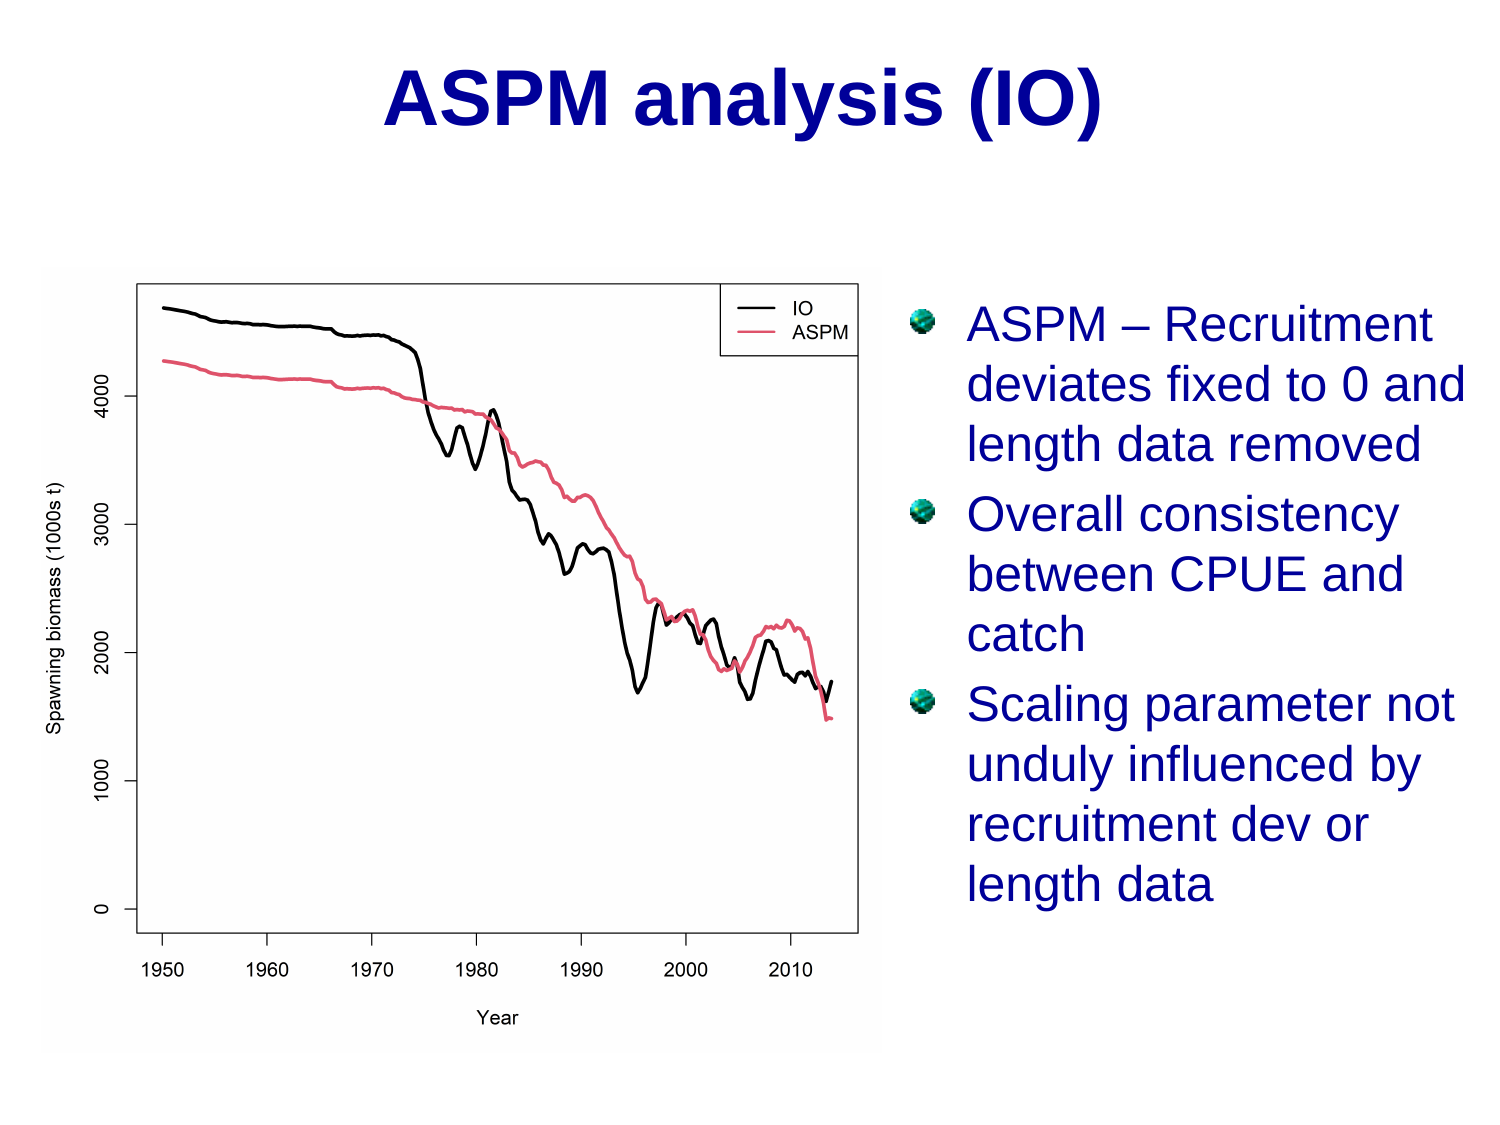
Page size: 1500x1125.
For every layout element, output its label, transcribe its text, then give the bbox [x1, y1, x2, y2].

picture [910, 309, 935, 334]
title ASPM analysis (IO) [75, 0, 1413, 188]
text_box ASPM – Recruitment deviates fixed to 0 and length data removed Overall consistency between CPUE and catch Scaling parameter not unduly influenced by recruitment dev or length data [895, 283, 1497, 960]
picture [41, 267, 882, 1053]
picture [910, 689, 935, 714]
picture [910, 499, 935, 524]
